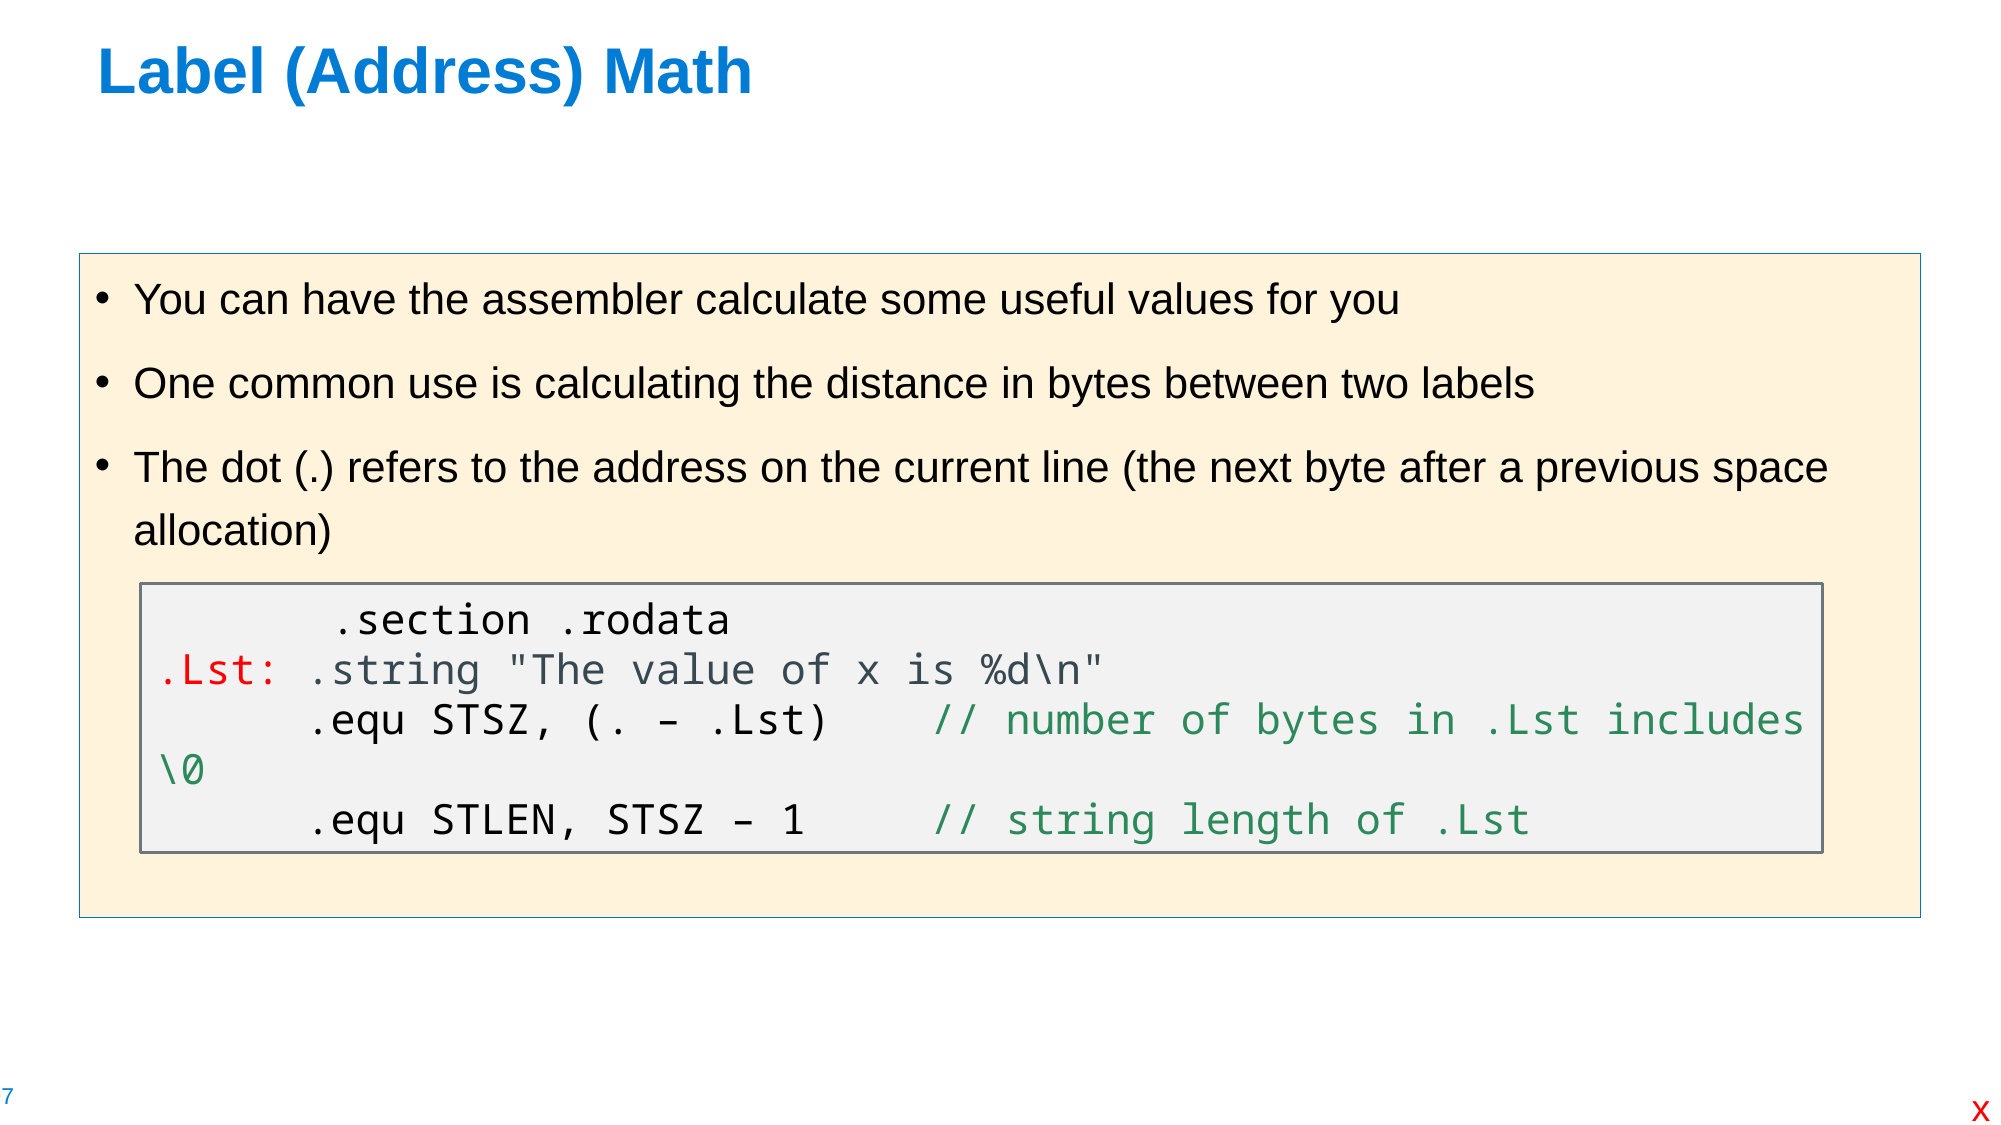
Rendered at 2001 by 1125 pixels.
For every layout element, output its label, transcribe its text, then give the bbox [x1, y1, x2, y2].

text_box x [1956, 1076, 2000, 1125]
list You can have the assembler calculate some useful values for you One common use is calculating the distance in bytes between two labels The dot (.) refers to the address on the current line (the next byte after a previous space allocation) [79, 253, 1921, 918]
title Label (Address) Math [82, 0, 1808, 115]
text_box .section .rodata .Lst: .string "The value of x is %d\n" .equ STSZ, (. – .Lst) // number of bytes in .Lst includes \0 .equ STLEN, STSZ – 1 // string length of .Lst [140, 583, 1823, 853]
